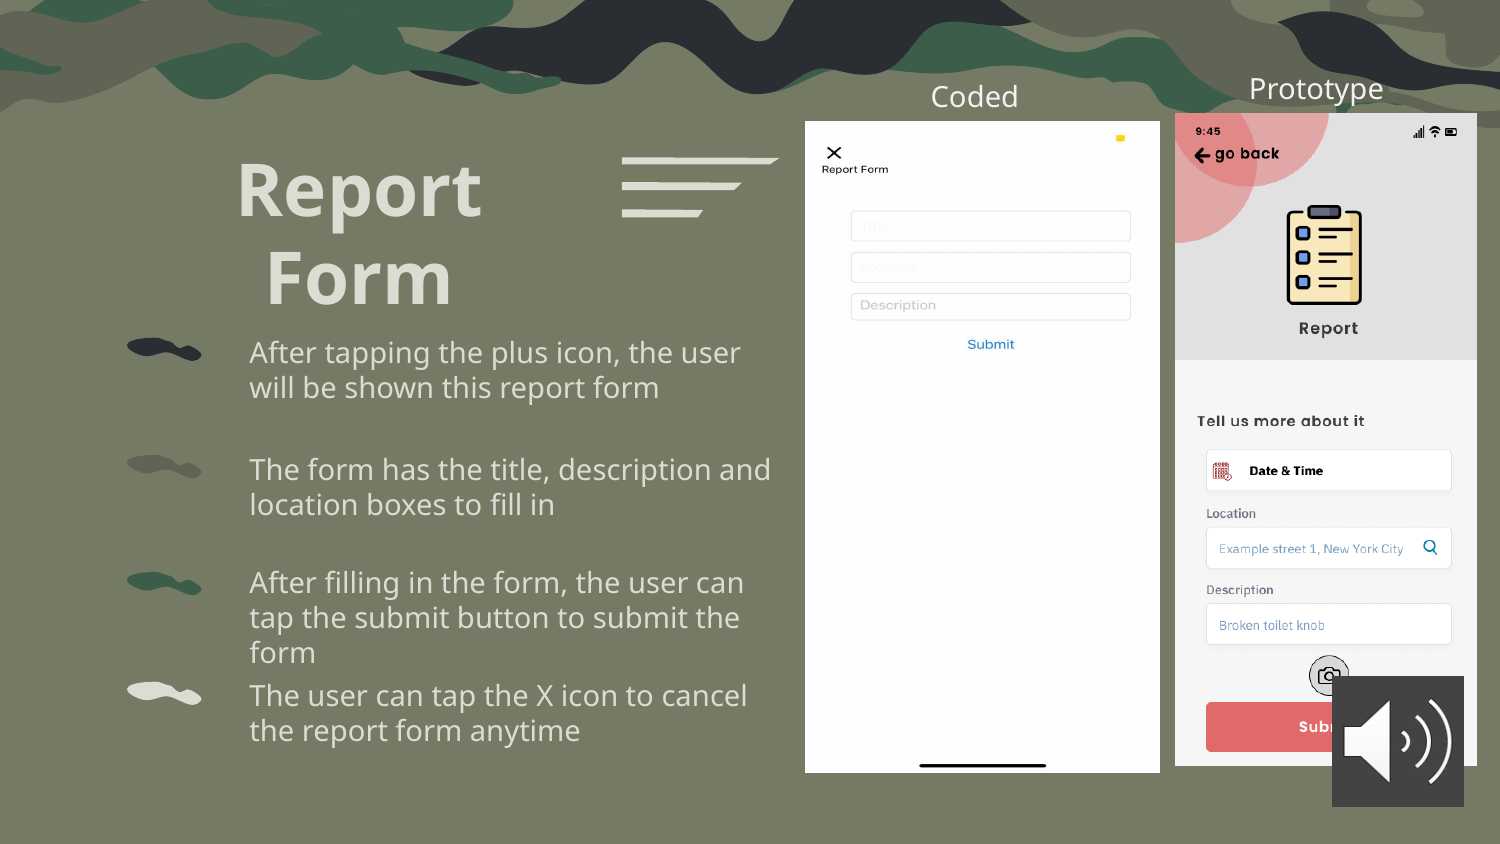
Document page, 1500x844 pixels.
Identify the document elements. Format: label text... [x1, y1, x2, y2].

text_box Coded [915, 63, 1036, 119]
picture [805, 120, 1161, 773]
text_box [127, 337, 202, 361]
subtitle The form has the title, description and location boxes to fill in [234, 436, 790, 497]
title Report Form [123, 128, 596, 223]
subtitle After tapping the plus icon, the user will be shown this report form [234, 319, 765, 414]
text_box [127, 681, 202, 705]
text_box Prototype [1234, 55, 1450, 111]
picture [1175, 113, 1478, 809]
text_box [127, 454, 202, 479]
subtitle After filling in the form, the user can tap the submit button to submit the form [234, 549, 790, 610]
subtitle The user can tap the X icon to cancel the report form anytime [234, 662, 765, 723]
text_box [621, 157, 780, 218]
text_box [127, 572, 202, 596]
